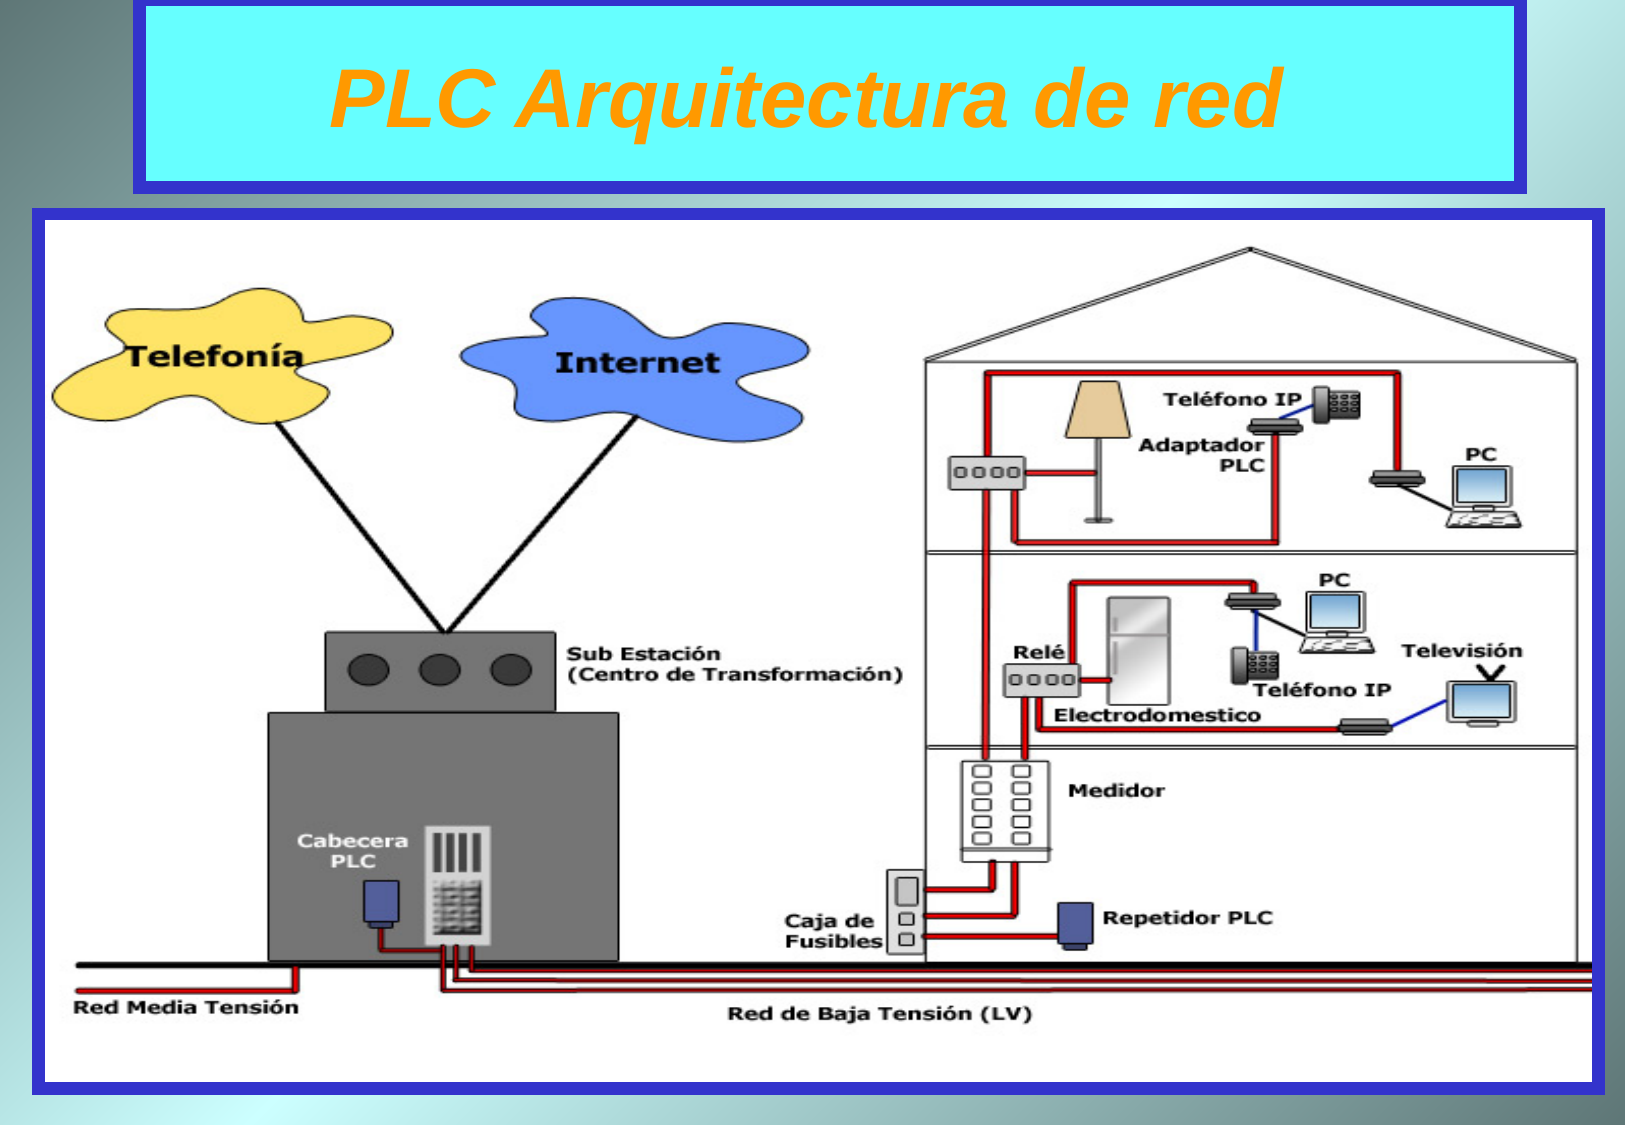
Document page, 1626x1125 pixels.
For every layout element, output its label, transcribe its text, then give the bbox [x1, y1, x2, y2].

title PLC Arquitectura de red [139, 0, 1521, 188]
slide_number 26 [1164, 1095, 1504, 1101]
picture [44, 219, 1593, 1083]
